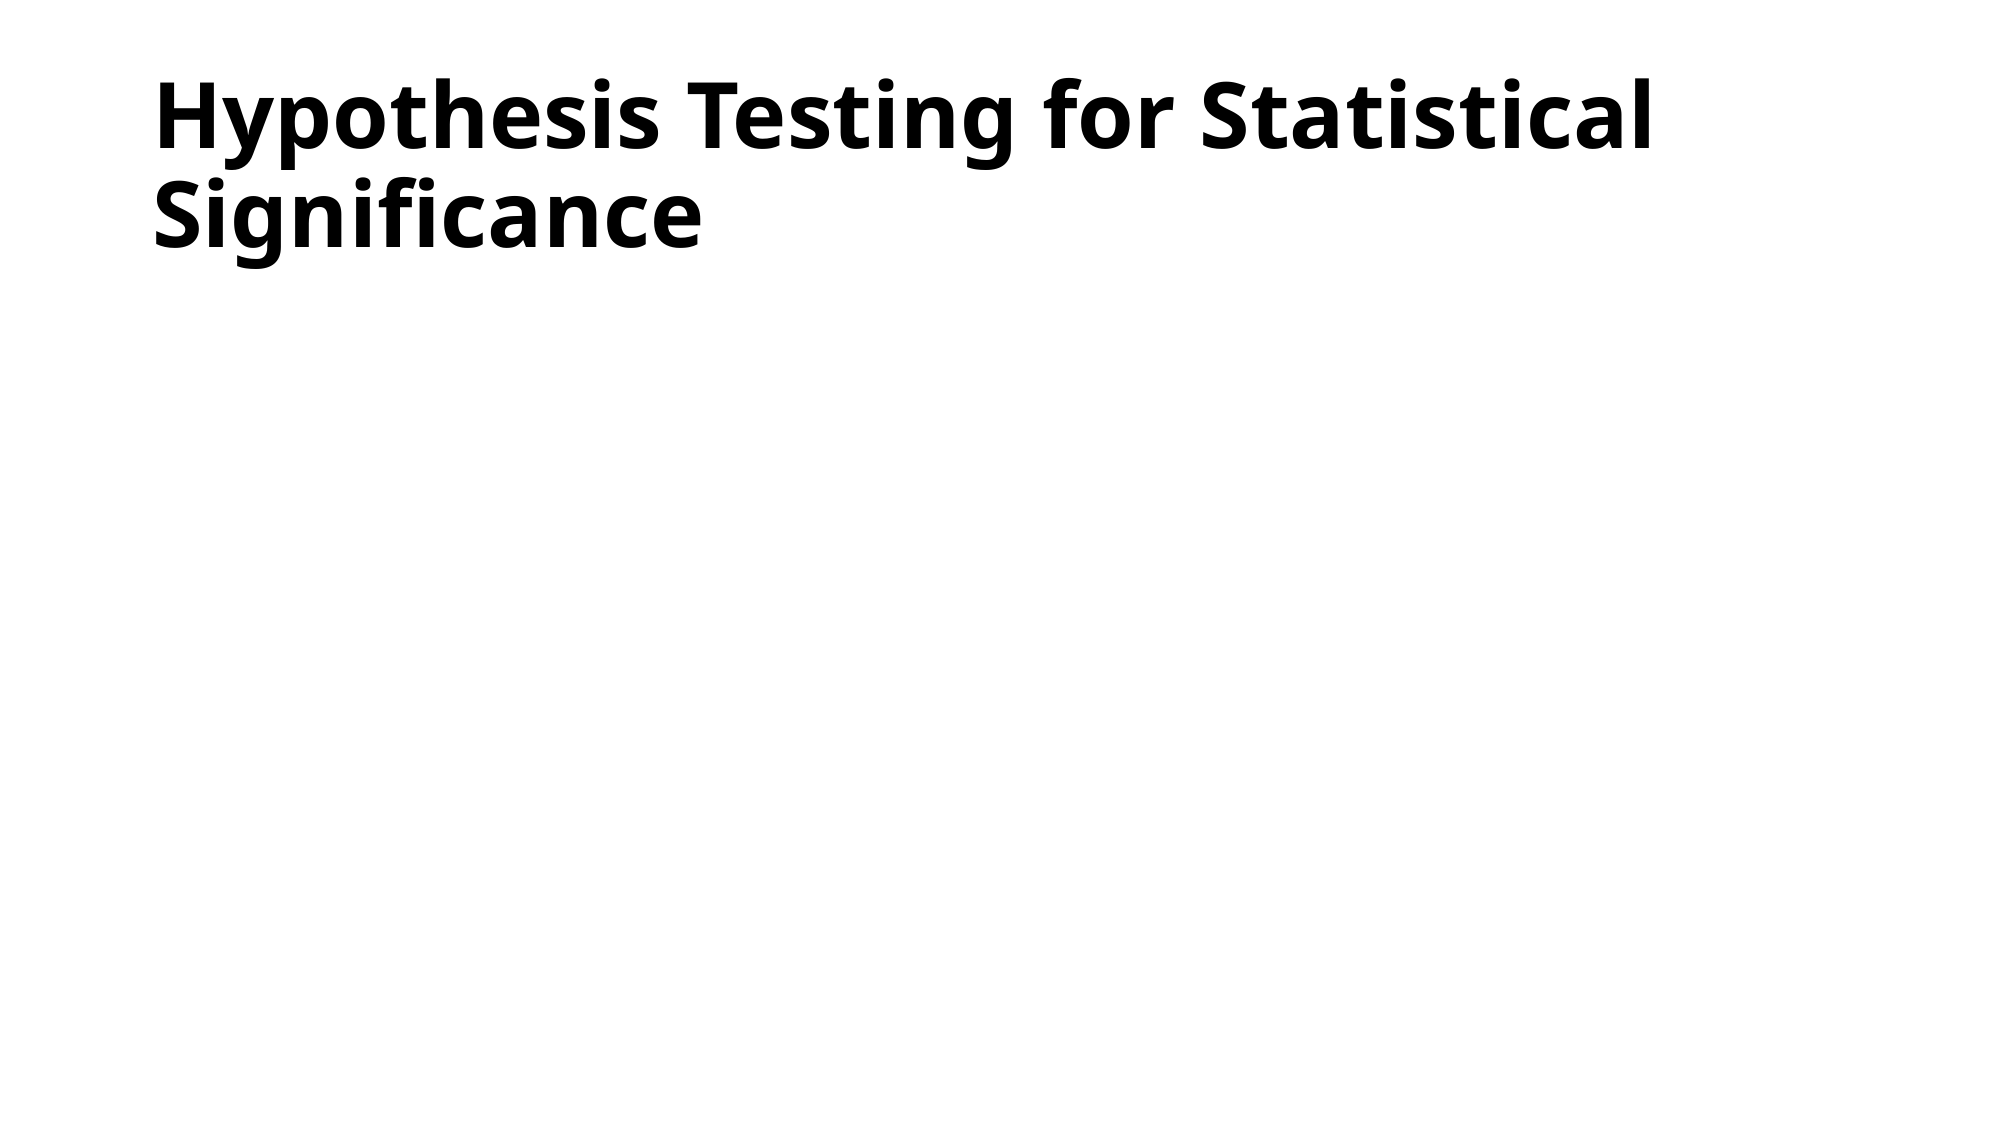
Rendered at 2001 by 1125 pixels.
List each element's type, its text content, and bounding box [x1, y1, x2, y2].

title Hypothesis Testing for Statistical Significance [137, 59, 1863, 278]
